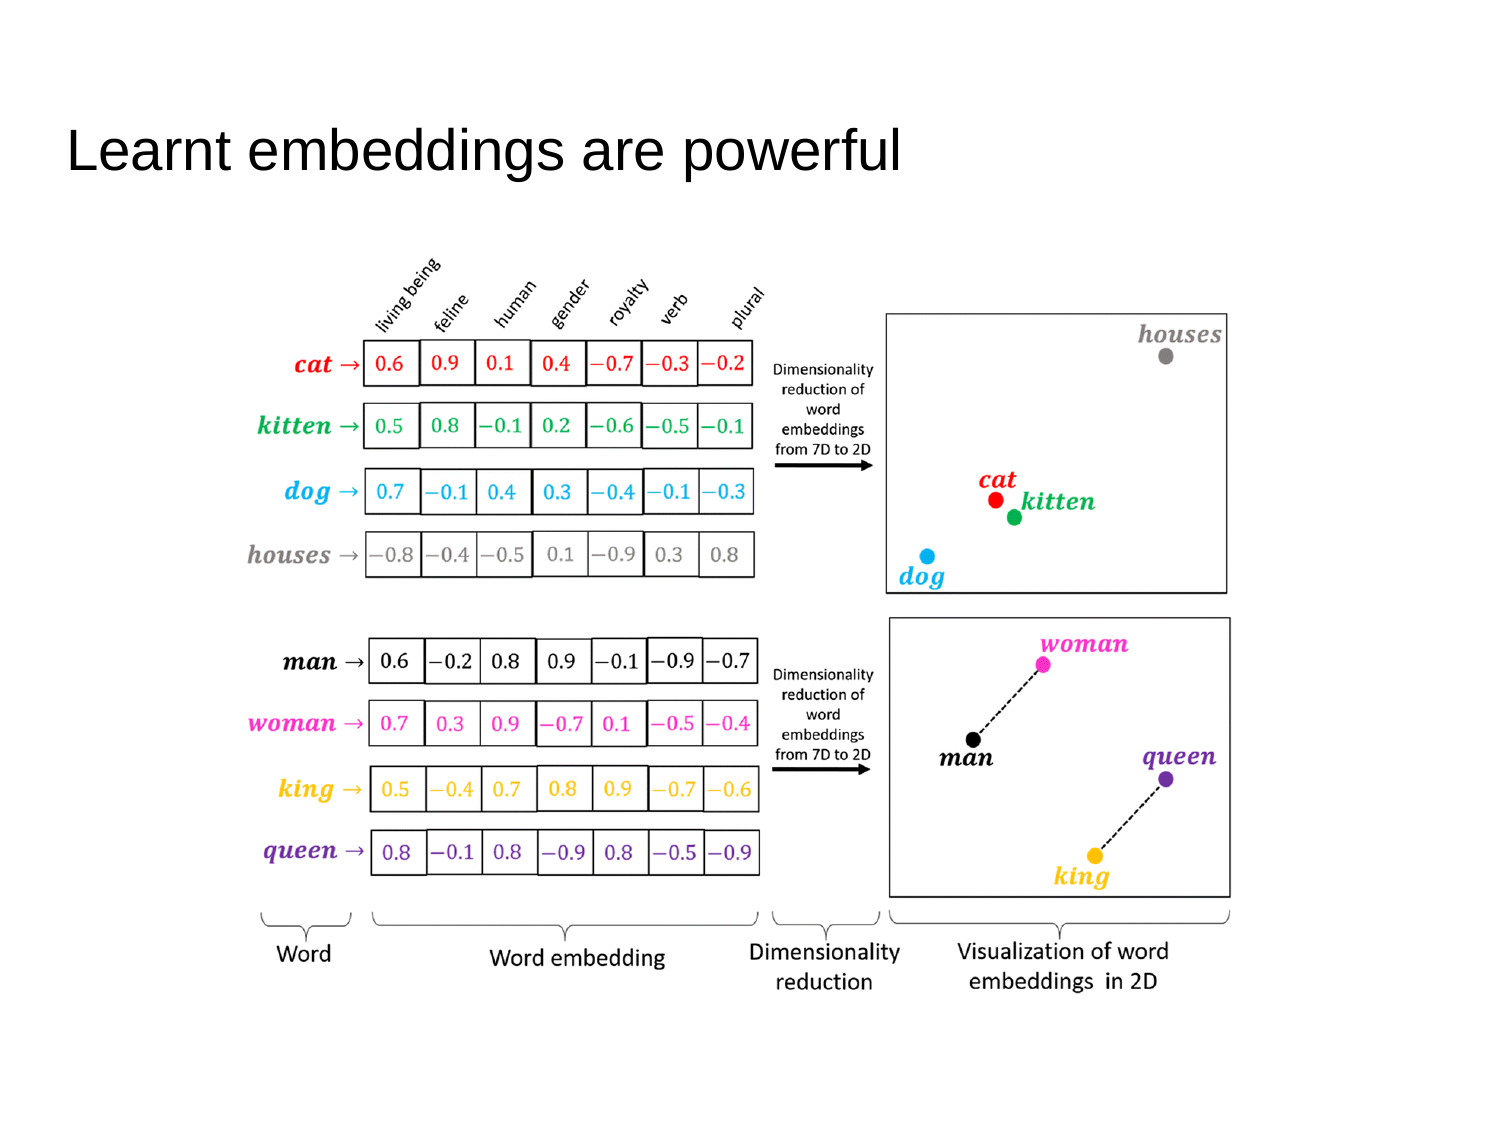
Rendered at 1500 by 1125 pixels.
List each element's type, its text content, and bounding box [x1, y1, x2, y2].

picture [245, 256, 1234, 995]
title Learnt embeddings are powerful [51, 97, 1449, 223]
